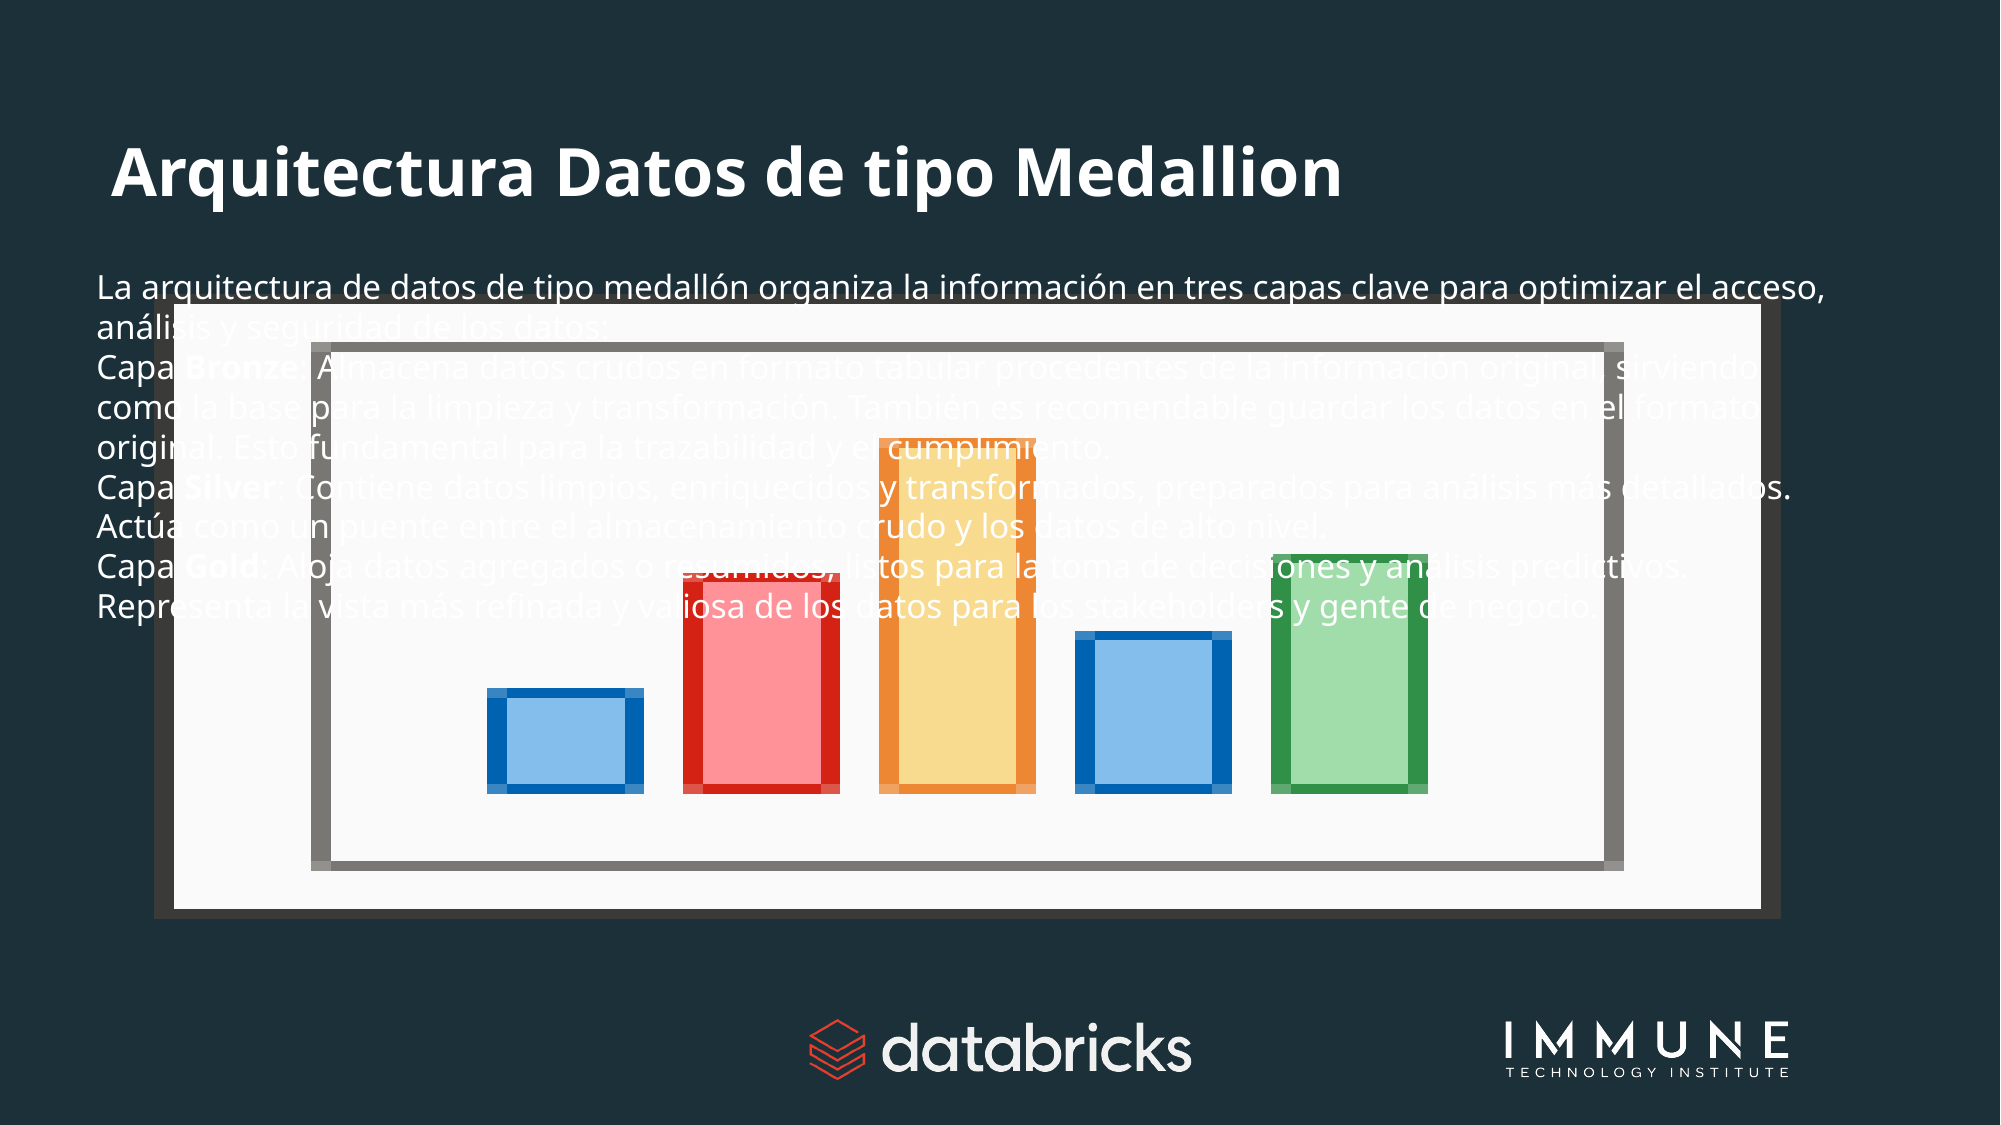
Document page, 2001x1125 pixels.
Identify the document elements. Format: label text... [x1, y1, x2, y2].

picture [807, 1019, 1193, 1080]
title Arquitectura Datos de tipo Medallion [96, 83, 1822, 266]
picture [1477, 1003, 1822, 1097]
text_box La arquitectura de datos de tipo medallón organiza la información en tres capas clave para optimizar el acceso, análisis y seguridad de los datos: Capa Bronze: Almacena datos crudos en formato tabular procedentes de la información original, sirviendo como la base para la limpieza y transformación. También es recomendable guardar los datos en el formato original. Esto fundamental para la trazabilidad y el cumplimiento. Capa Silver: Contiene datos limpios, enriquecidos y transformados, preparados para análisis más detallados. Actúa como un puente entre el almacenamiento crudo y los datos de alto nivel. Capa Gold: Aloja datos agregados o resumidos, listos para la toma de decisiones y análisis predictivos. Representa la vista más refinada y valiosa de los datos para los stakeholders y gente de negocio. [96, 266, 1840, 948]
